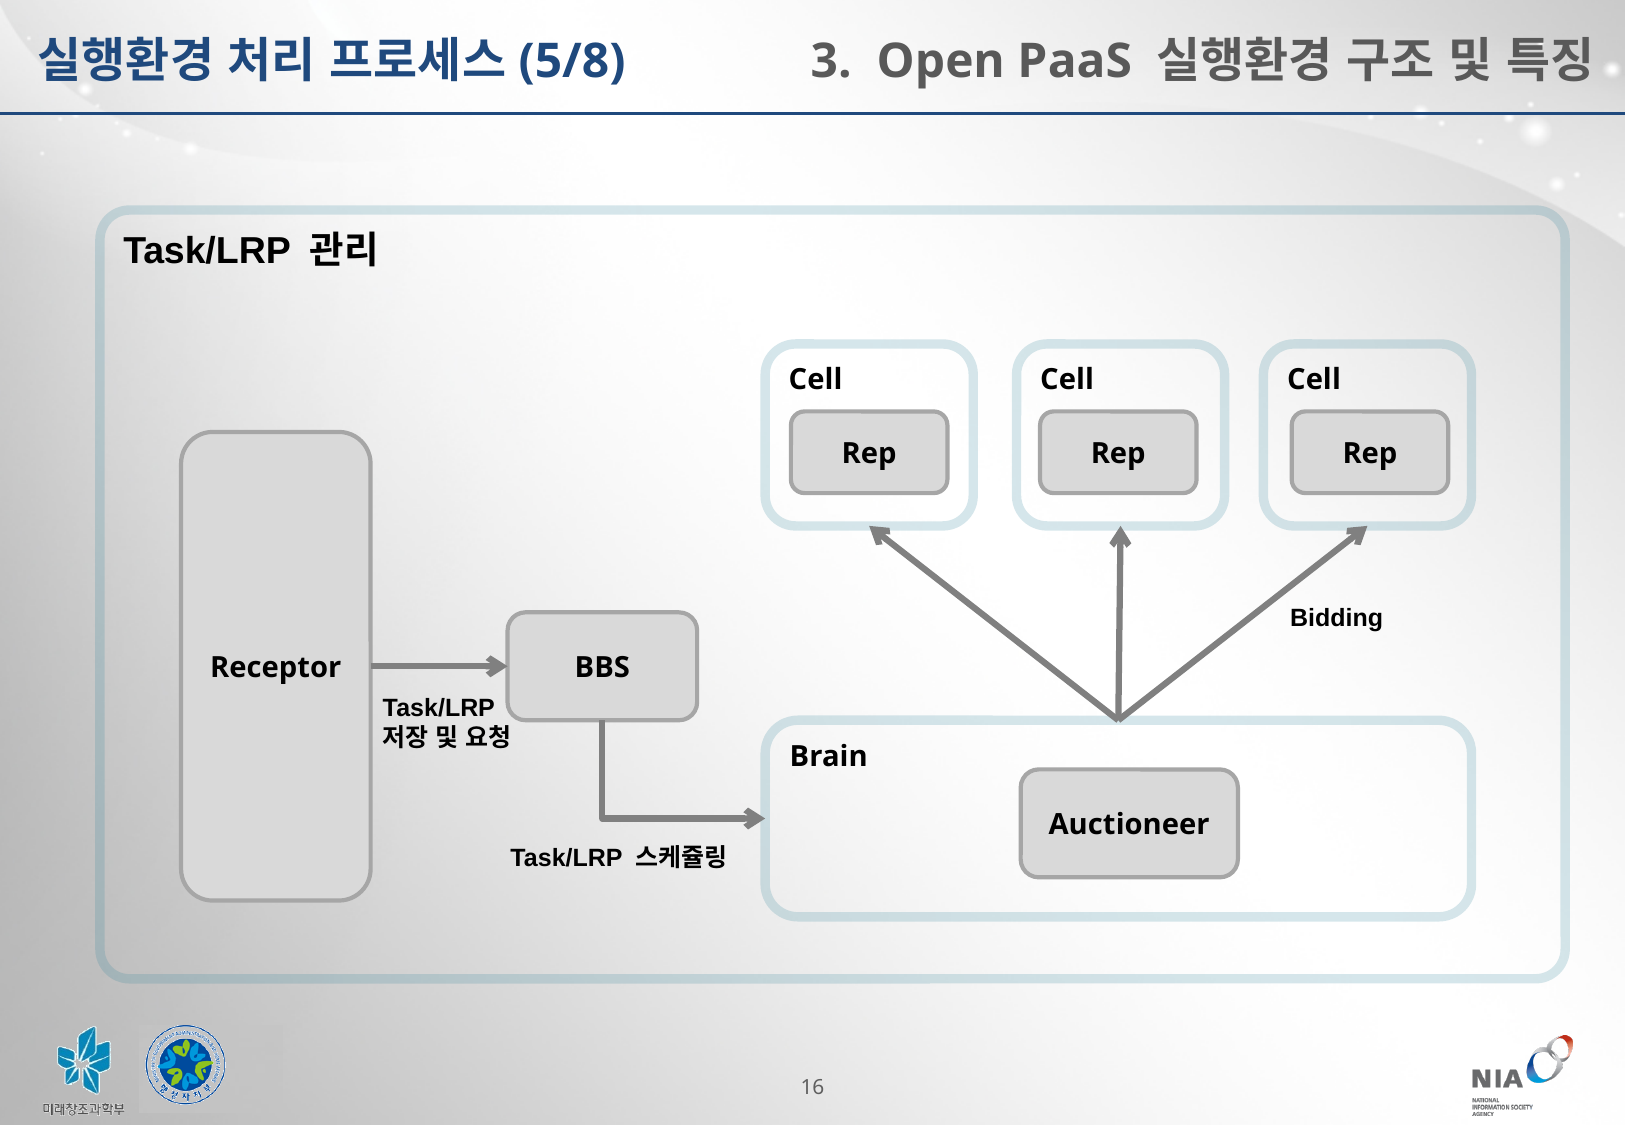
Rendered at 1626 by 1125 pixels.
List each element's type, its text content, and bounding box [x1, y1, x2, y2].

text_box Bidding [1372, 594, 1504, 640]
text_box Cell [1261, 341, 1474, 529]
text_box Task/LRP 스케쥴링 [495, 834, 743, 879]
text_box Receptor [178, 429, 373, 903]
text_box Task/LRP 저장 및 요청 [367, 684, 527, 759]
text_box Rep [1289, 409, 1451, 496]
picture [0, 0, 1625, 112]
text_box Cell [1014, 341, 1227, 524]
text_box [634, 687, 734, 851]
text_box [868, 525, 1115, 721]
text_box 실행환경 처리 프로세스(5/8) [22, 4, 973, 112]
text_box Cell [763, 341, 976, 529]
text_box Rep [1037, 409, 1199, 496]
text_box 3. Open PaaS 실행환경 구조 및 특징 [973, 4, 1611, 112]
text_box Brain [763, 718, 1474, 919]
text_box Task/LRP 관리 [97, 207, 1568, 981]
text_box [1118, 525, 1368, 721]
picture [0, 115, 1625, 1125]
text_box Auctioneer [1018, 767, 1241, 880]
text_box BBS [505, 610, 700, 723]
text_box Rep [788, 409, 950, 496]
